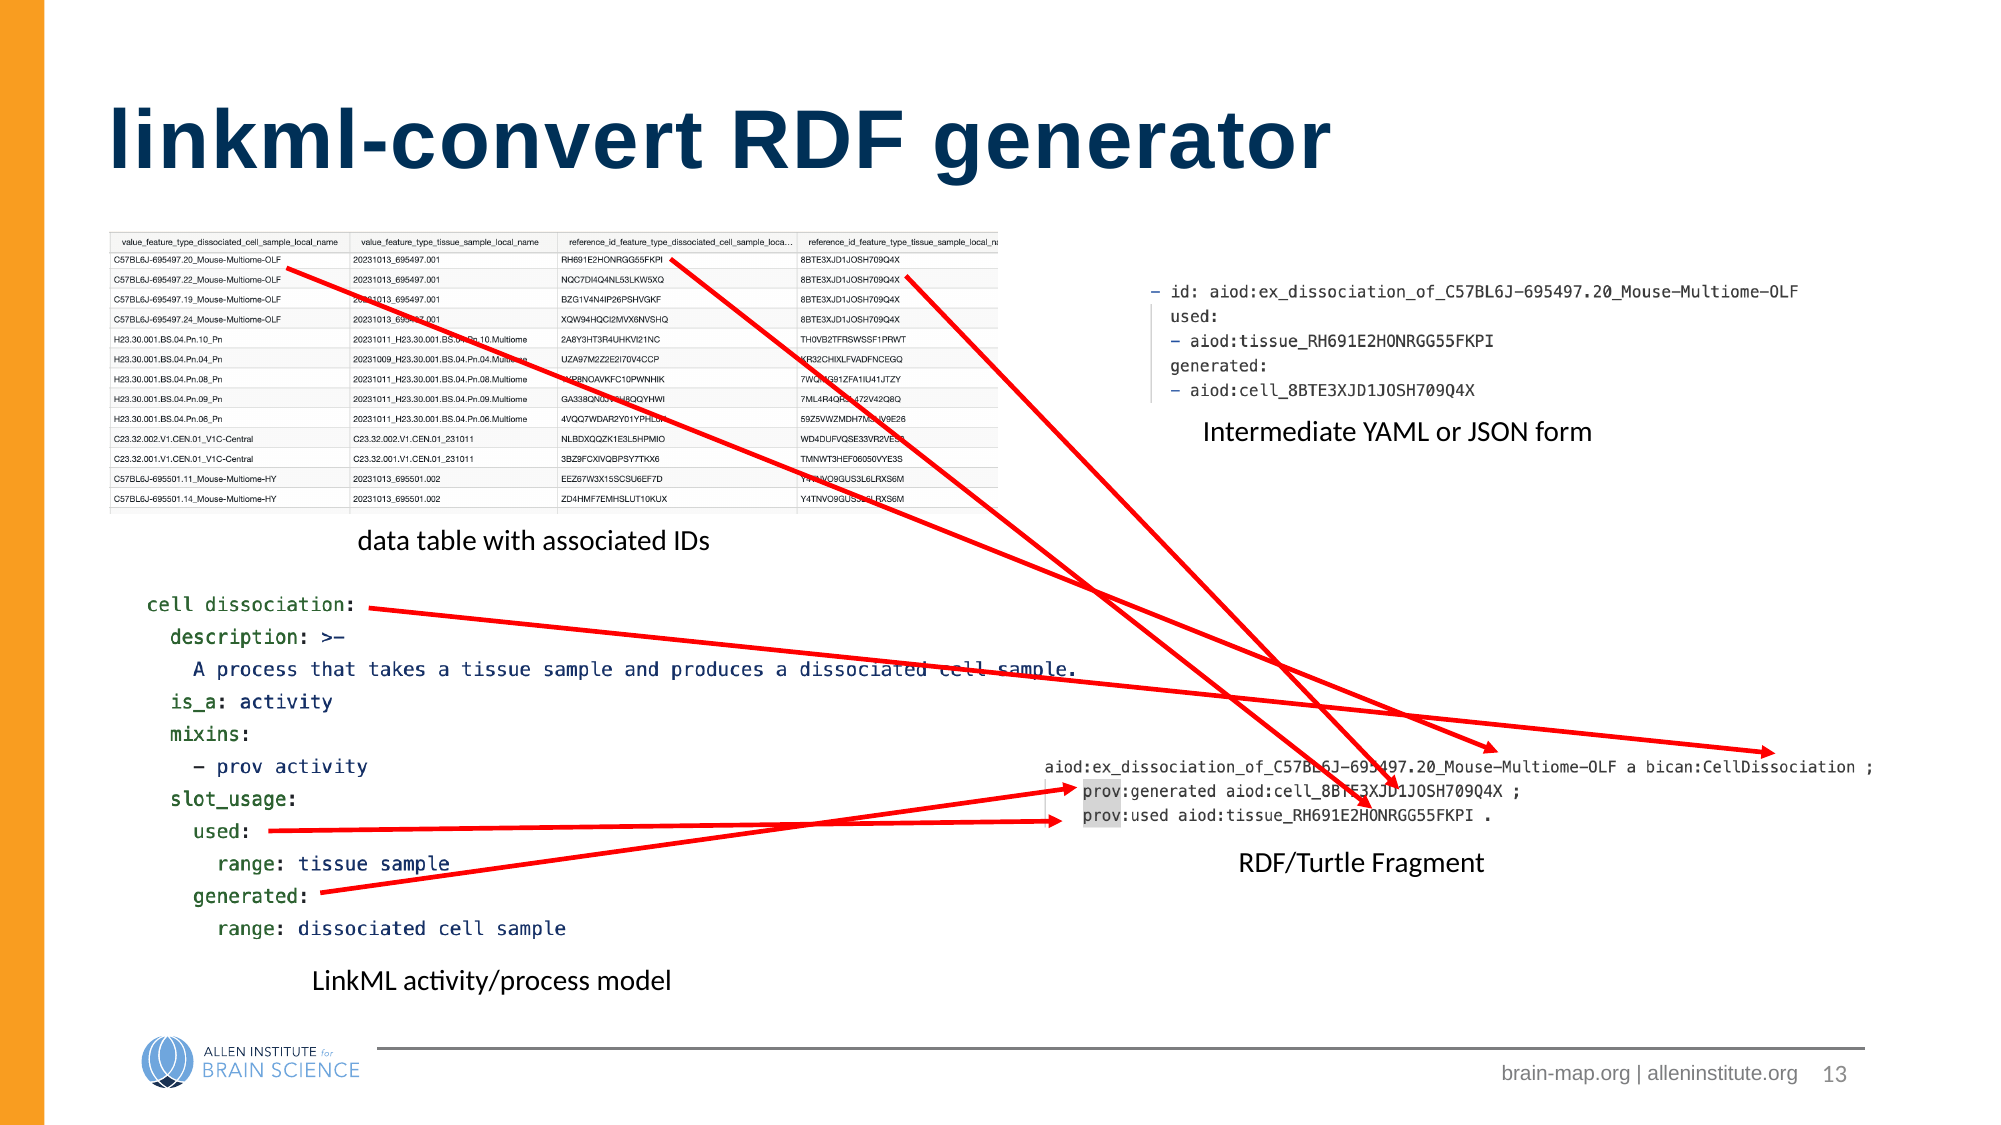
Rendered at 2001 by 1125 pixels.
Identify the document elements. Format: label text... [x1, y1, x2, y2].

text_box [286, 267, 670, 753]
picture [1499, 271, 1819, 419]
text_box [1373, 267, 1499, 753]
text_box linkml-convert RDF generator [93, 48, 1819, 194]
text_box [1400, 607, 1776, 754]
text_box LinkML activity/process model [297, 960, 748, 1004]
picture [110, 568, 1888, 960]
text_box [268, 820, 320, 831]
text_box RDF/Turtle Fragment [1223, 842, 1674, 887]
picture [109, 231, 998, 514]
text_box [320, 787, 1078, 893]
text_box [1373, 753, 1400, 790]
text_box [670, 258, 1373, 809]
text_box Intermediate YAML or JSON form [1499, 419, 1731, 456]
